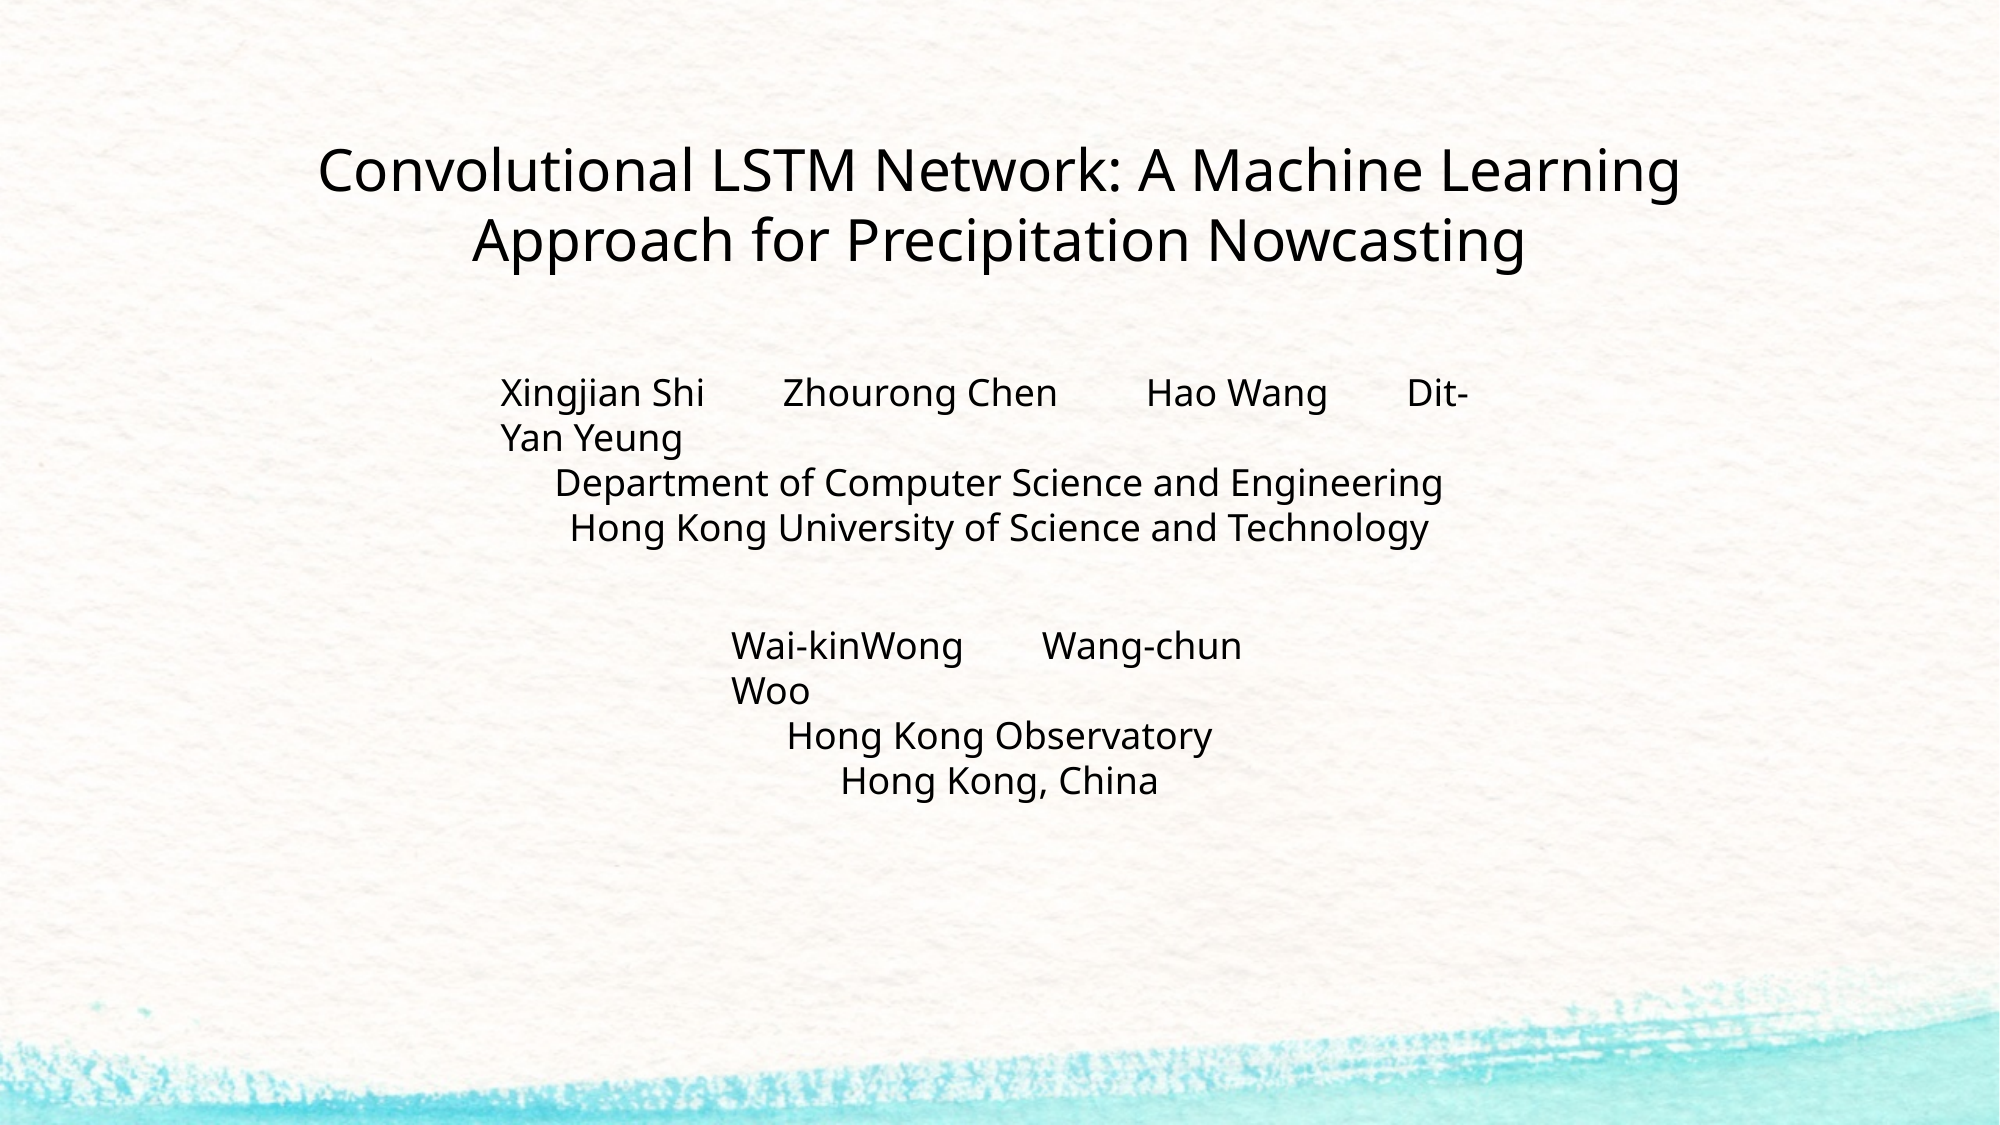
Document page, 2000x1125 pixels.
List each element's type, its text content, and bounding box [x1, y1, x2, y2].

text_box Wai-kinWong Wang-chun Woo Hong Kong Observatory Hong Kong, China [716, 615, 1284, 810]
text_box Convolutional LSTM Network: A Machine Learning Approach for Precipitation Nowcasting [267, 125, 1733, 281]
text_box Xingjian Shi Zhourong Chen Hao Wang Dit-Yan Yeung Department of Computer Science and Engineering Hong Kong University of Science and Technology [485, 361, 1514, 557]
picture [0, 0, 2000, 1125]
